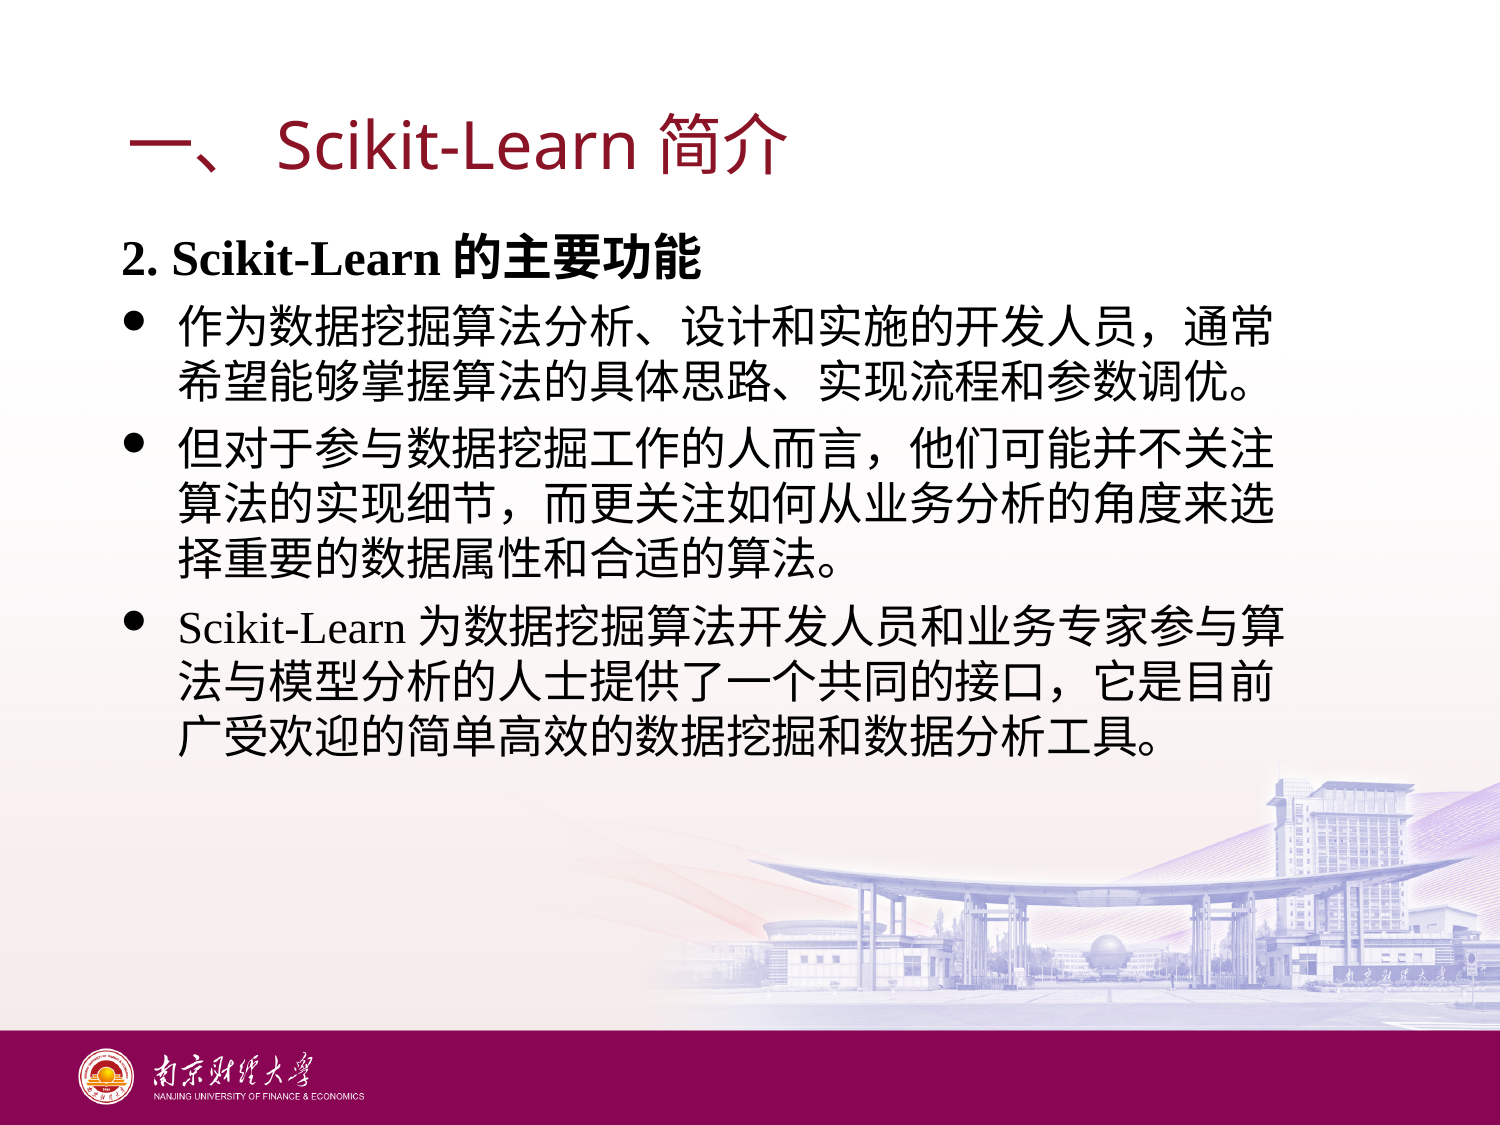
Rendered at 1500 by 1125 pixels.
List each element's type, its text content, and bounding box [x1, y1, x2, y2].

picture [0, 0, 1500, 1125]
text_box 2. Scikit-Learn的主要功能 作为数据挖掘算法分析、设计和实施的开发人员，通常希望能够掌握算法的具体思路、实现流程和参数调优。 但对于参与数据挖掘工作的人而言，他们可能并不关注算法的实现细节，而更关注如何从业务分析的角度来选择重要的数据属性和合适的算法。 Scikit-Learn为数据挖掘算法开发人员和业务专家参与算法与模型分析的人士提供了一个共同的接口，它是目前广受欢迎的简单高效的数据挖掘和数据分析工具。 [106, 217, 1317, 770]
title 一、Scikit-Learn简介 [112, 66, 1376, 220]
